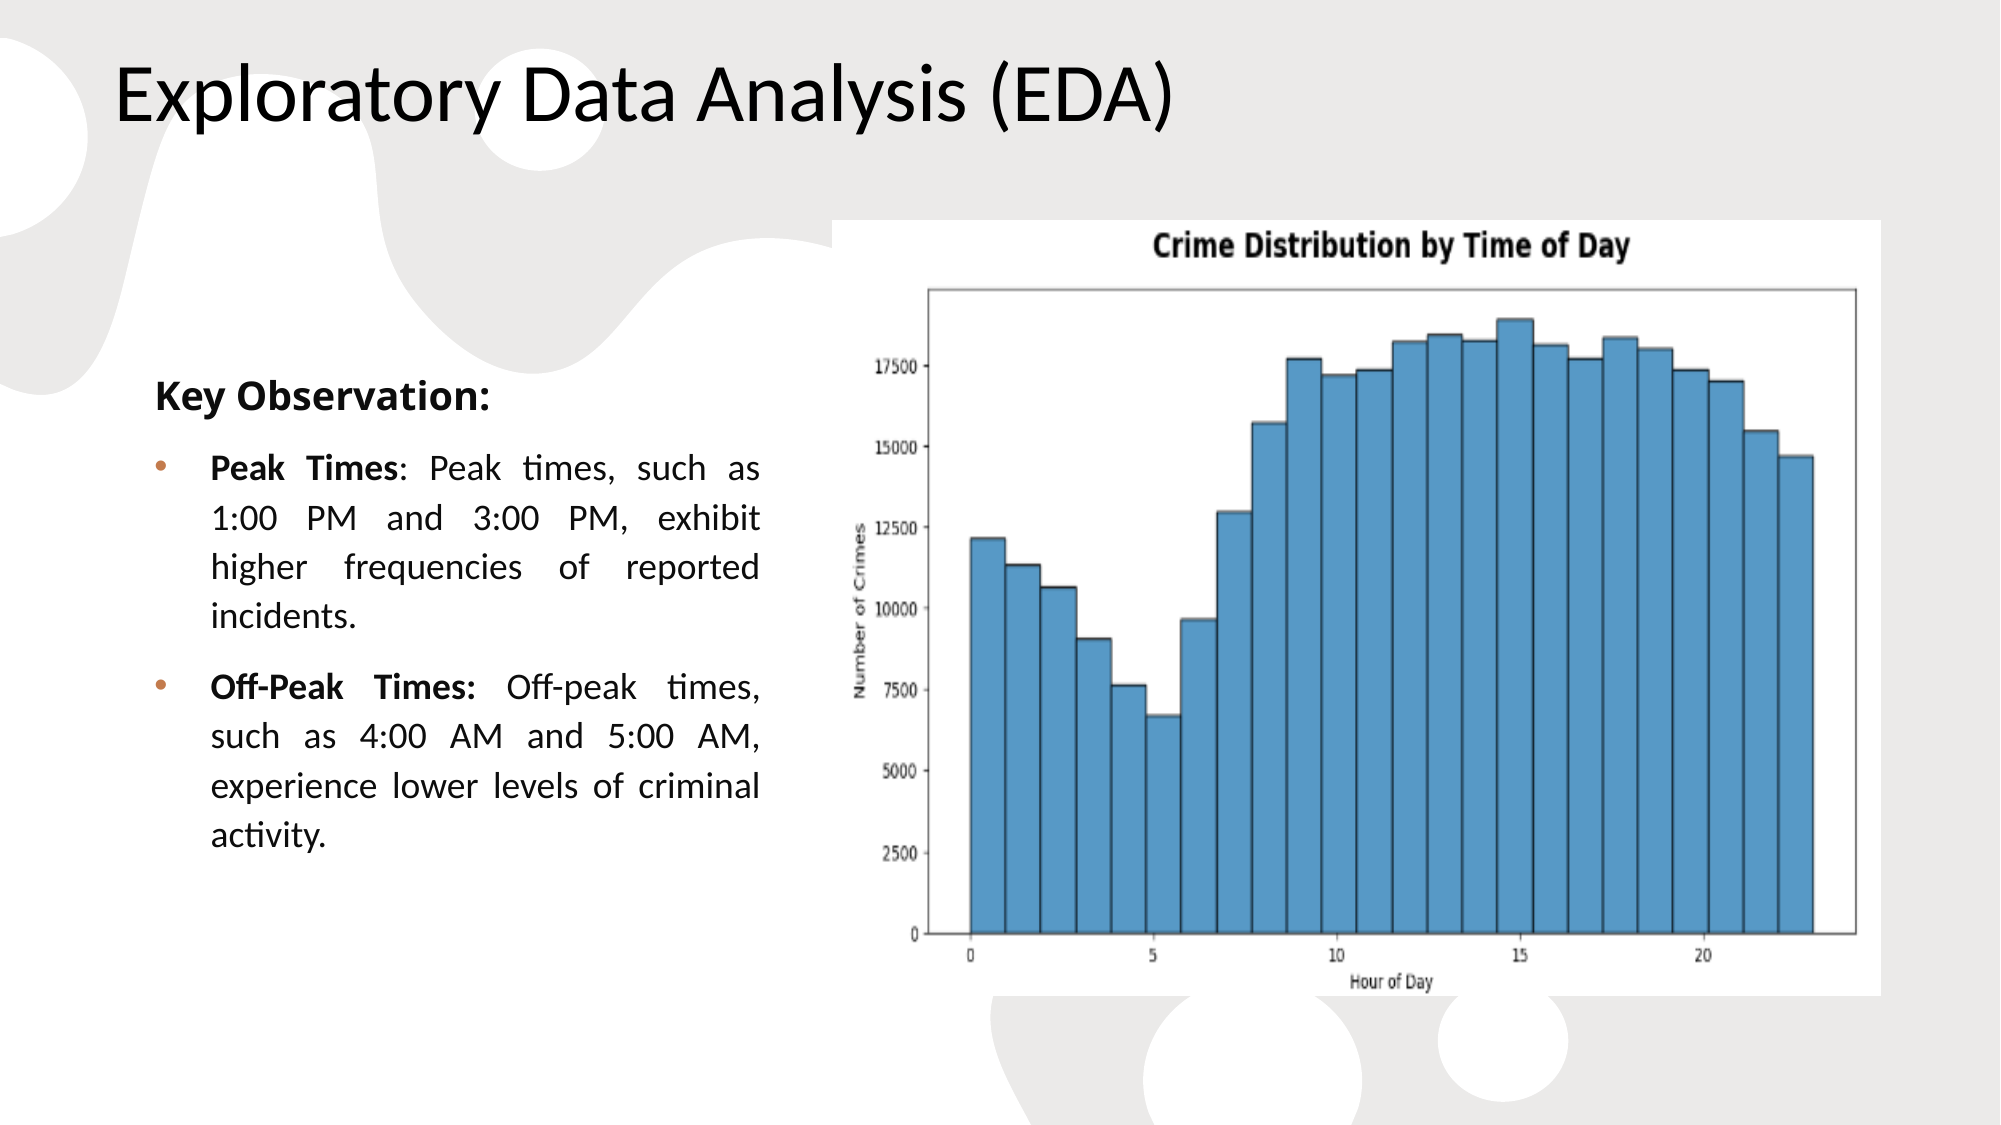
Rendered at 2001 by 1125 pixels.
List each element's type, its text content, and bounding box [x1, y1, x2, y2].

title Exploratory Data Analysis (EDA) [99, 0, 1900, 146]
picture [832, 220, 1881, 996]
list Key Observation: Peak Times: Peak times, such as 1:00 PM and 3:00 PM, exhibit higher frequencies of reported incidents. Off-Peak Times: Off-peak times, such as 4:00 AM and 5:00 AM, experience lower levels of criminal activity. [139, 358, 776, 907]
